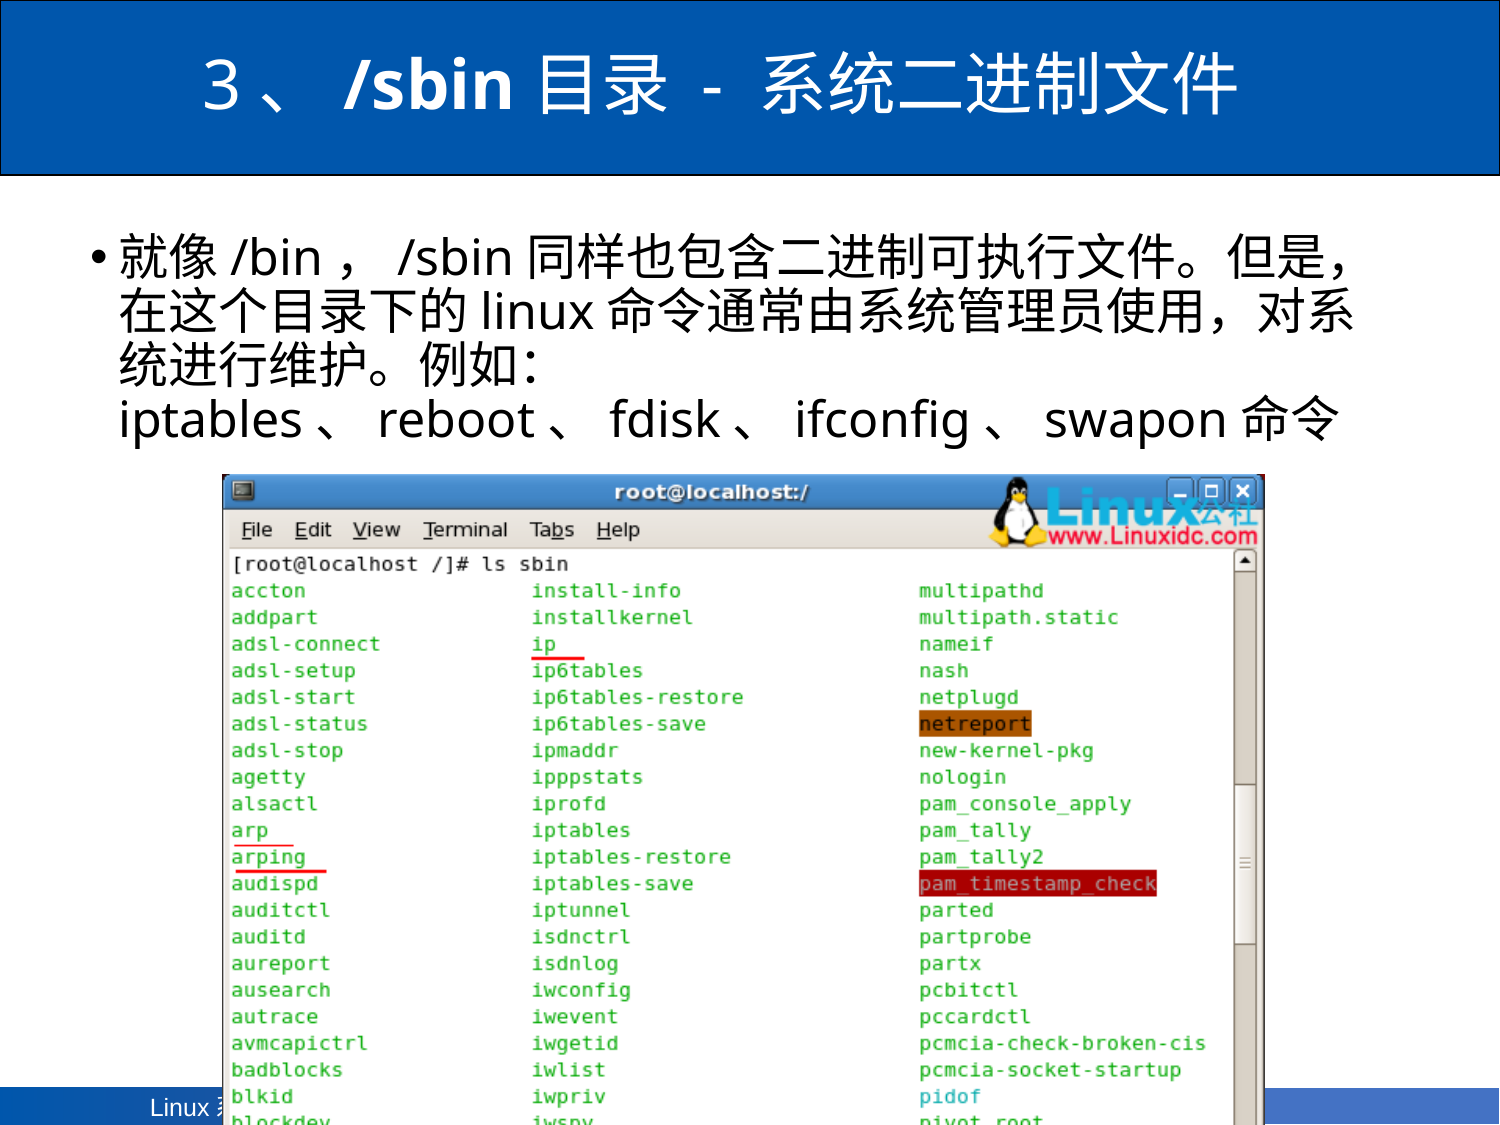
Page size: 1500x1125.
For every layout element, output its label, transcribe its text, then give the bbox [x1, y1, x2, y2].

list 就像/bin，/sbin同样也包含二进制可执行文件。但是，在这个目录下的linux命令通常由系统管理员使用，对系统进行维护。例如：iptables、reboot、fdisk、ifconfig、swapon命令 [75, 224, 1413, 1005]
title 3、/sbin目录 - 系统二进制文件 [187, 12, 1500, 163]
picture [222, 474, 1265, 1125]
